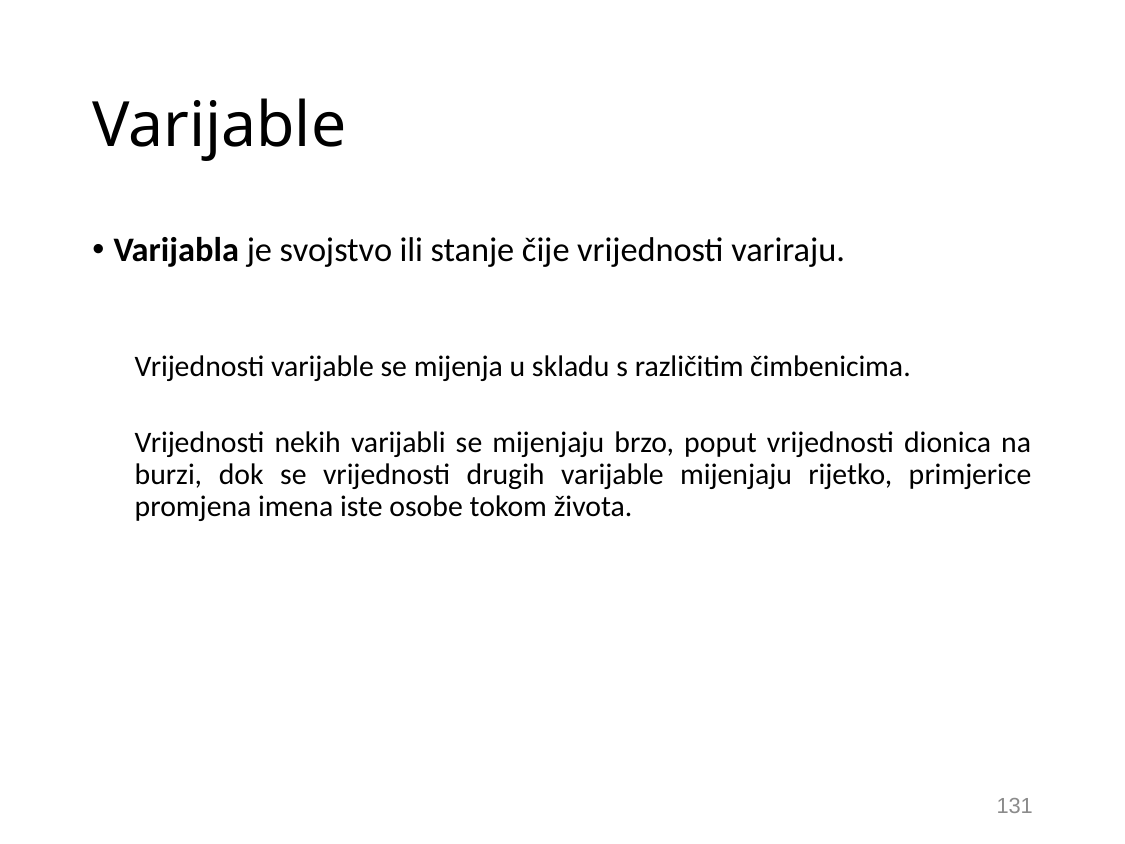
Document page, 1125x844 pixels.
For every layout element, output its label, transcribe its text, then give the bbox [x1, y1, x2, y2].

list Varijabla je svojstvo ili stanje čije vrijednosti variraju. Vrijednosti varijable se mijenja u skladu s različitim čimbenicima. Vrijednosti nekih varijabli se mijenjaju brzo, poput vrijednosti dionica na burzi, dok se vrijednosti drugih varijable mijenjaju rijetko, primjerice promjena imena iste osobe tokom života. [77, 224, 1048, 760]
slide_number 131 [794, 782, 1048, 827]
title Varijable [77, 44, 1048, 208]
